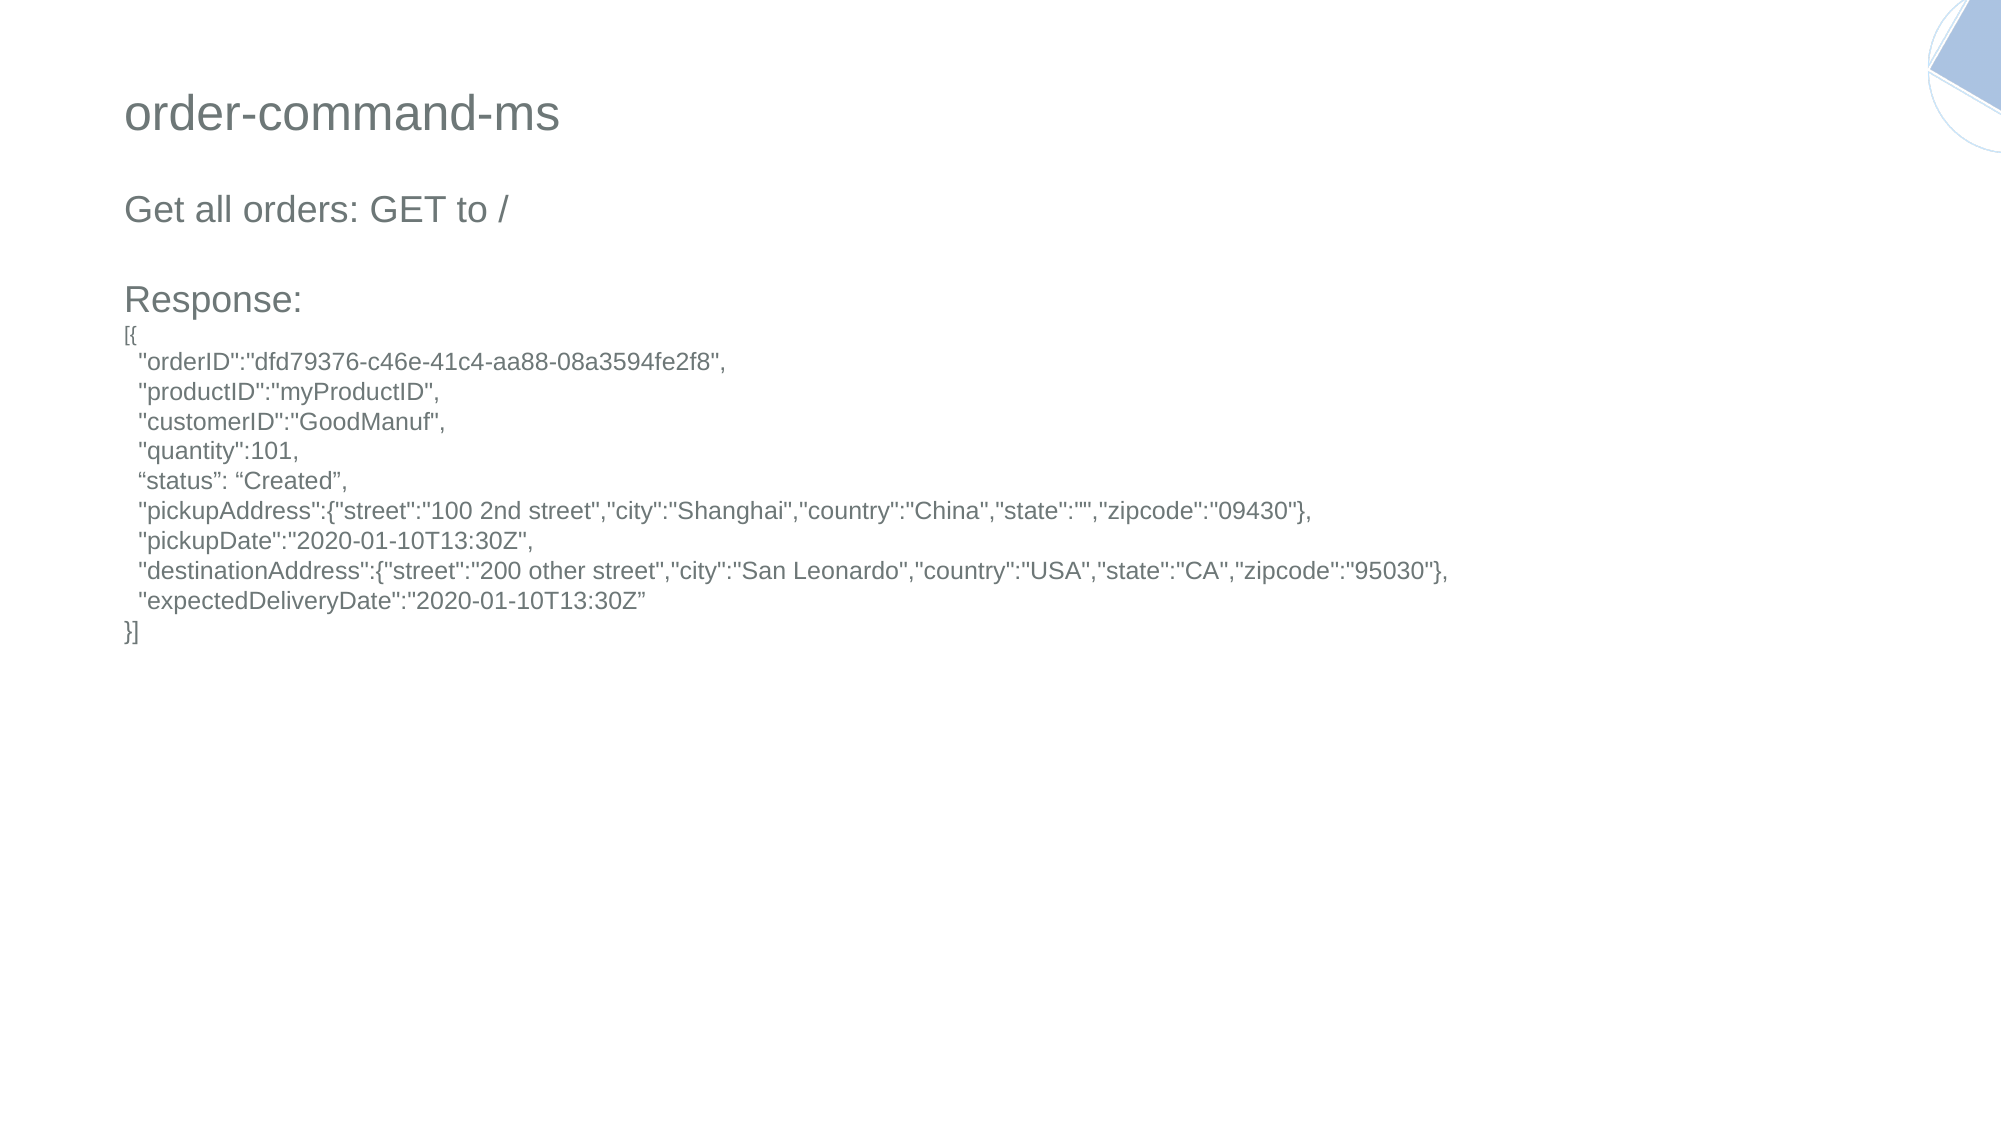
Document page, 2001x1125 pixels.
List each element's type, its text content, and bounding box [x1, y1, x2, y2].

text_box order-command-ms Get all orders: GET to / Response: [{ "orderID":"dfd79376-c46e-41c4-aa88-08a3594fe2f8", "productID":"myProductID", "customerID":"GoodManuf", "quantity":101, “status”: “Created”, "pickupAddress":{"street":"100 2nd street","city":"Shanghai","country":"China","state":"","zipcode":"09430"}, "pickupDate":"2020-01-10T13:30Z", "destinationAddress":{"street":"200 other street","city":"San Leonardo","country":"USA","state":"CA","zipcode":"95030"}, "expectedDeliveryDate":"2020-01-10T13:30Z” }] [109, 72, 1839, 682]
text_box [1924, 0, 2001, 154]
